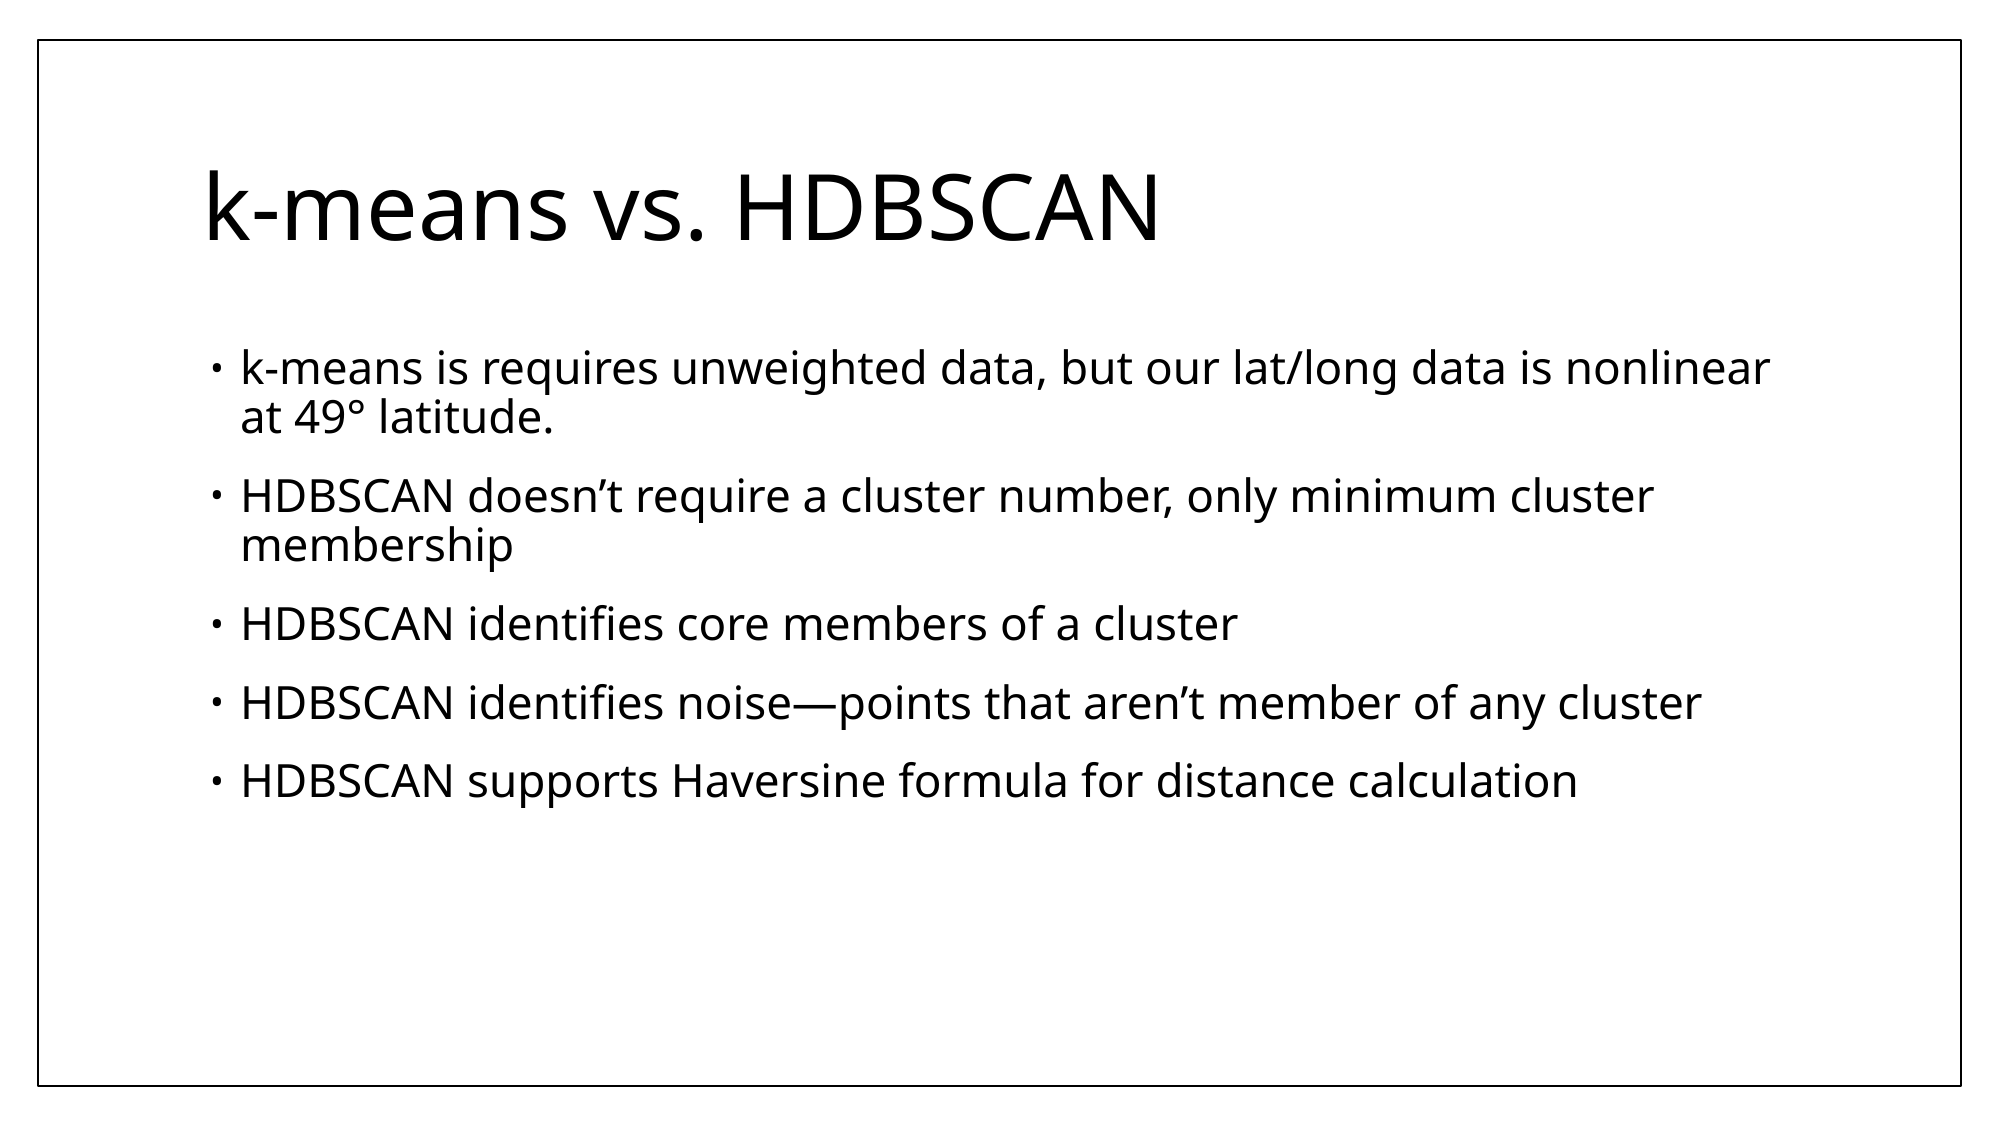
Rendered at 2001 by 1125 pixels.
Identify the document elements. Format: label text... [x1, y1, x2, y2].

list k-means is requires unweighted data, but our lat/long data is nonlinear at 49° latitude. HDBSCAN doesn’t require a cluster number, only minimum cluster membership HDBSCAN identifies core members of a cluster HDBSCAN identifies noise—points that aren’t member of any cluster HDBSCAN supports Haversine formula for distance calculation [187, 337, 1808, 1000]
title k-means vs. HDBSCAN [187, 99, 1808, 323]
